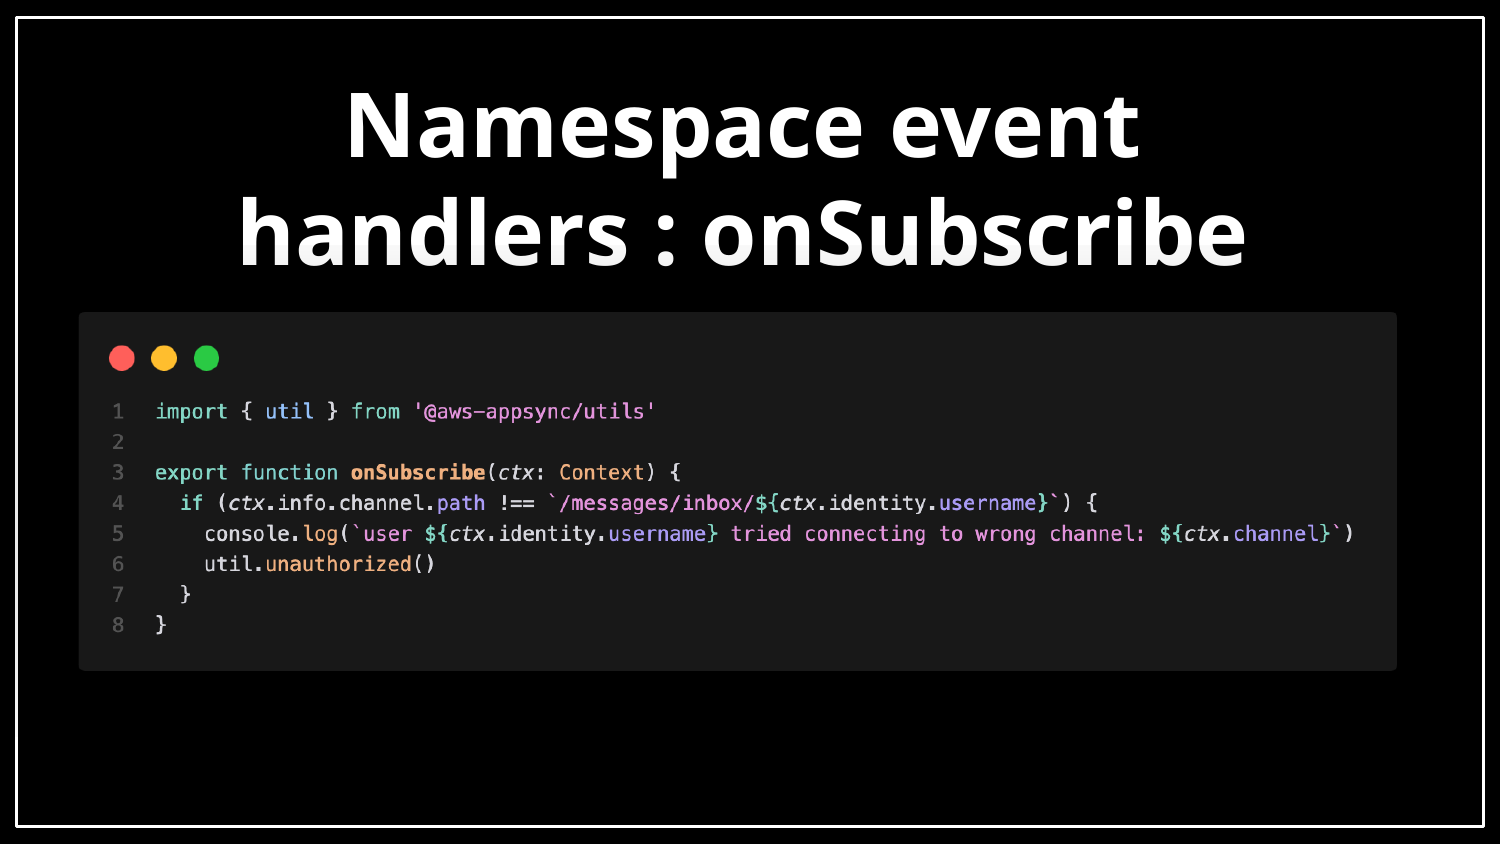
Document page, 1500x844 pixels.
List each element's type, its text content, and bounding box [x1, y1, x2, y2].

picture [12, 245, 1463, 738]
title Namespace event handlers : onSubscribe [102, 53, 1383, 159]
